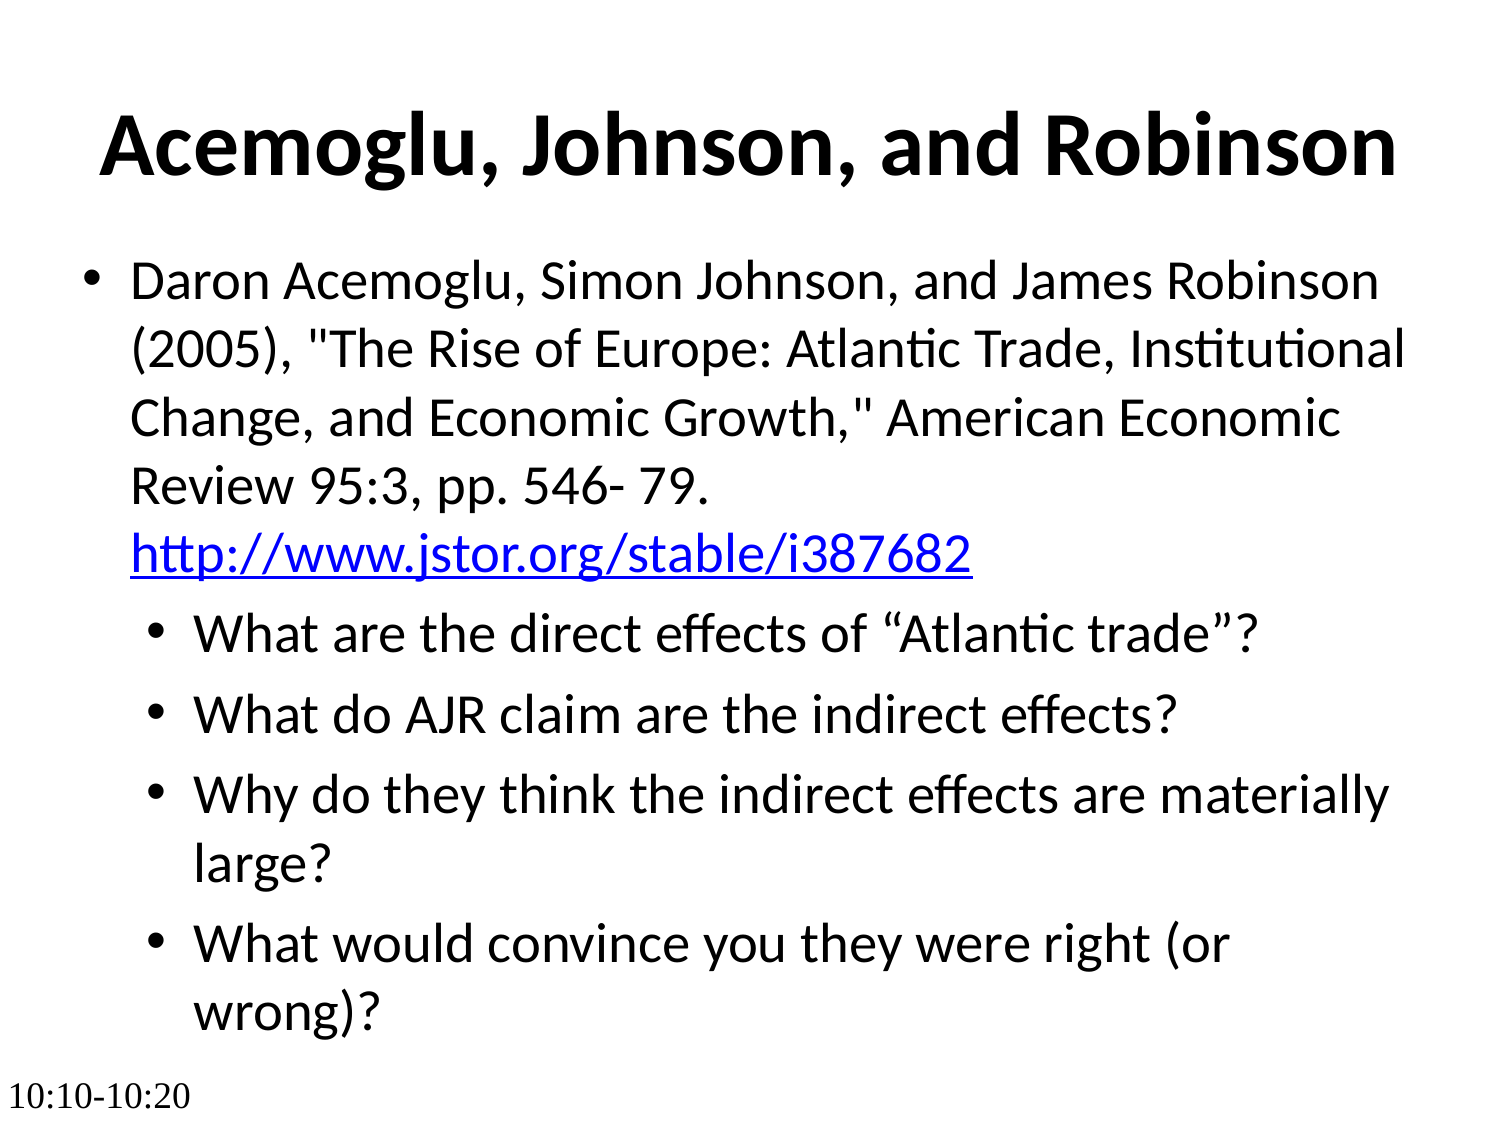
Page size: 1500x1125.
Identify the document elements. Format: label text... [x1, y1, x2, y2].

text_box 10:10-10:20 [0, 1064, 266, 1124]
title Acemoglu, Johnson, and Robinson [74, 44, 1426, 234]
list Daron Acemoglu, Simon Johnson, and James Robinson (2005), "The Rise of Europe: Atlantic Trade, Institutional Change, and Economic Growth," American Economic Review 95:3, pp. 546- 79. http://www.jstor.org/stable/i387682 What are the direct effects of “Atlantic trade”? What do AJR claim are the indirect effects? Why do they think the indirect effects are materially large? What would convince you they were right (or wrong)? [74, 235, 1426, 1061]
